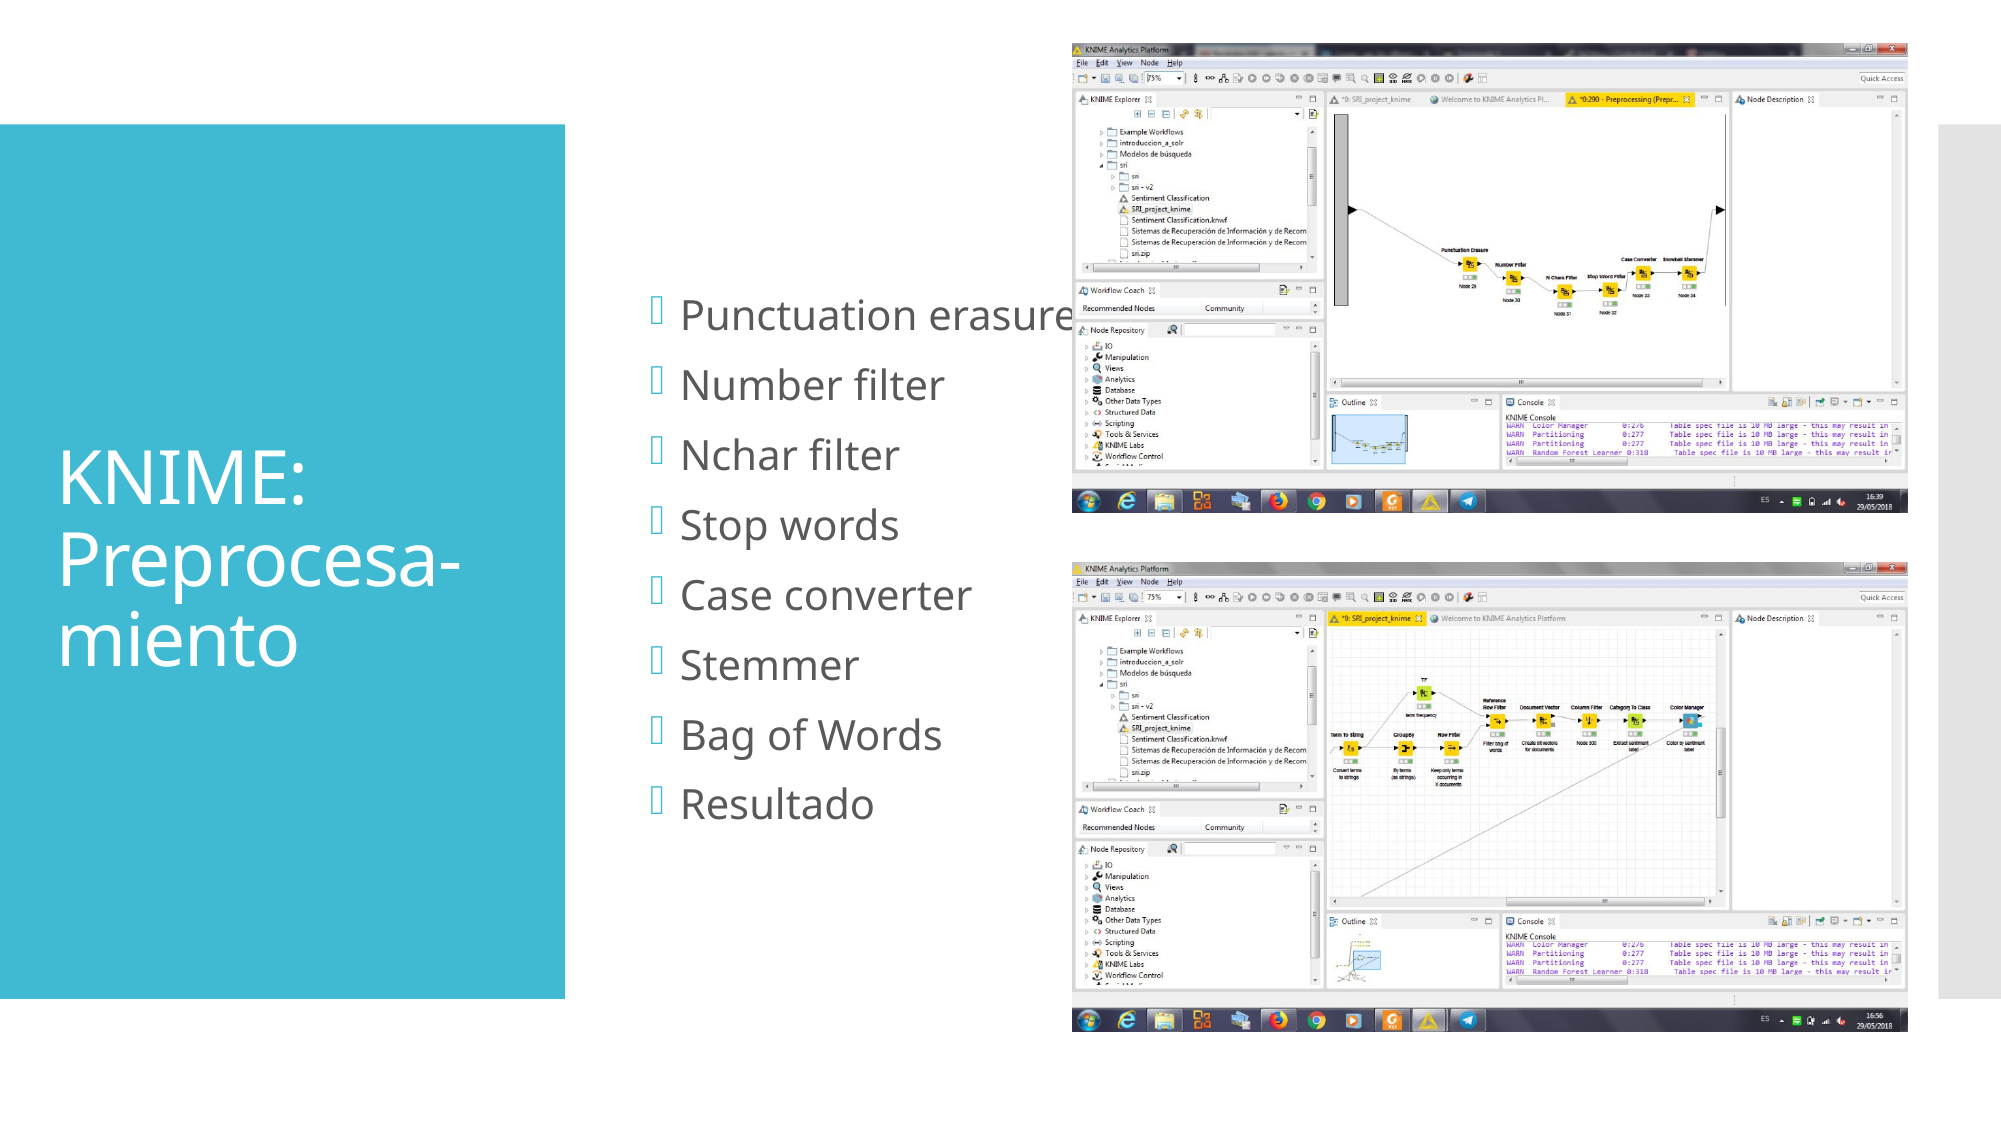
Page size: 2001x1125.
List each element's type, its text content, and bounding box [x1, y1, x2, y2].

list Punctuation erasure Number filter Nchar filter Stop words Case converter Stemmer Bag of Words Resultado [634, 141, 1835, 982]
picture [1071, 562, 1908, 1032]
title KNIME: Preprocesa-miento [41, 184, 525, 940]
picture [1071, 43, 1908, 513]
